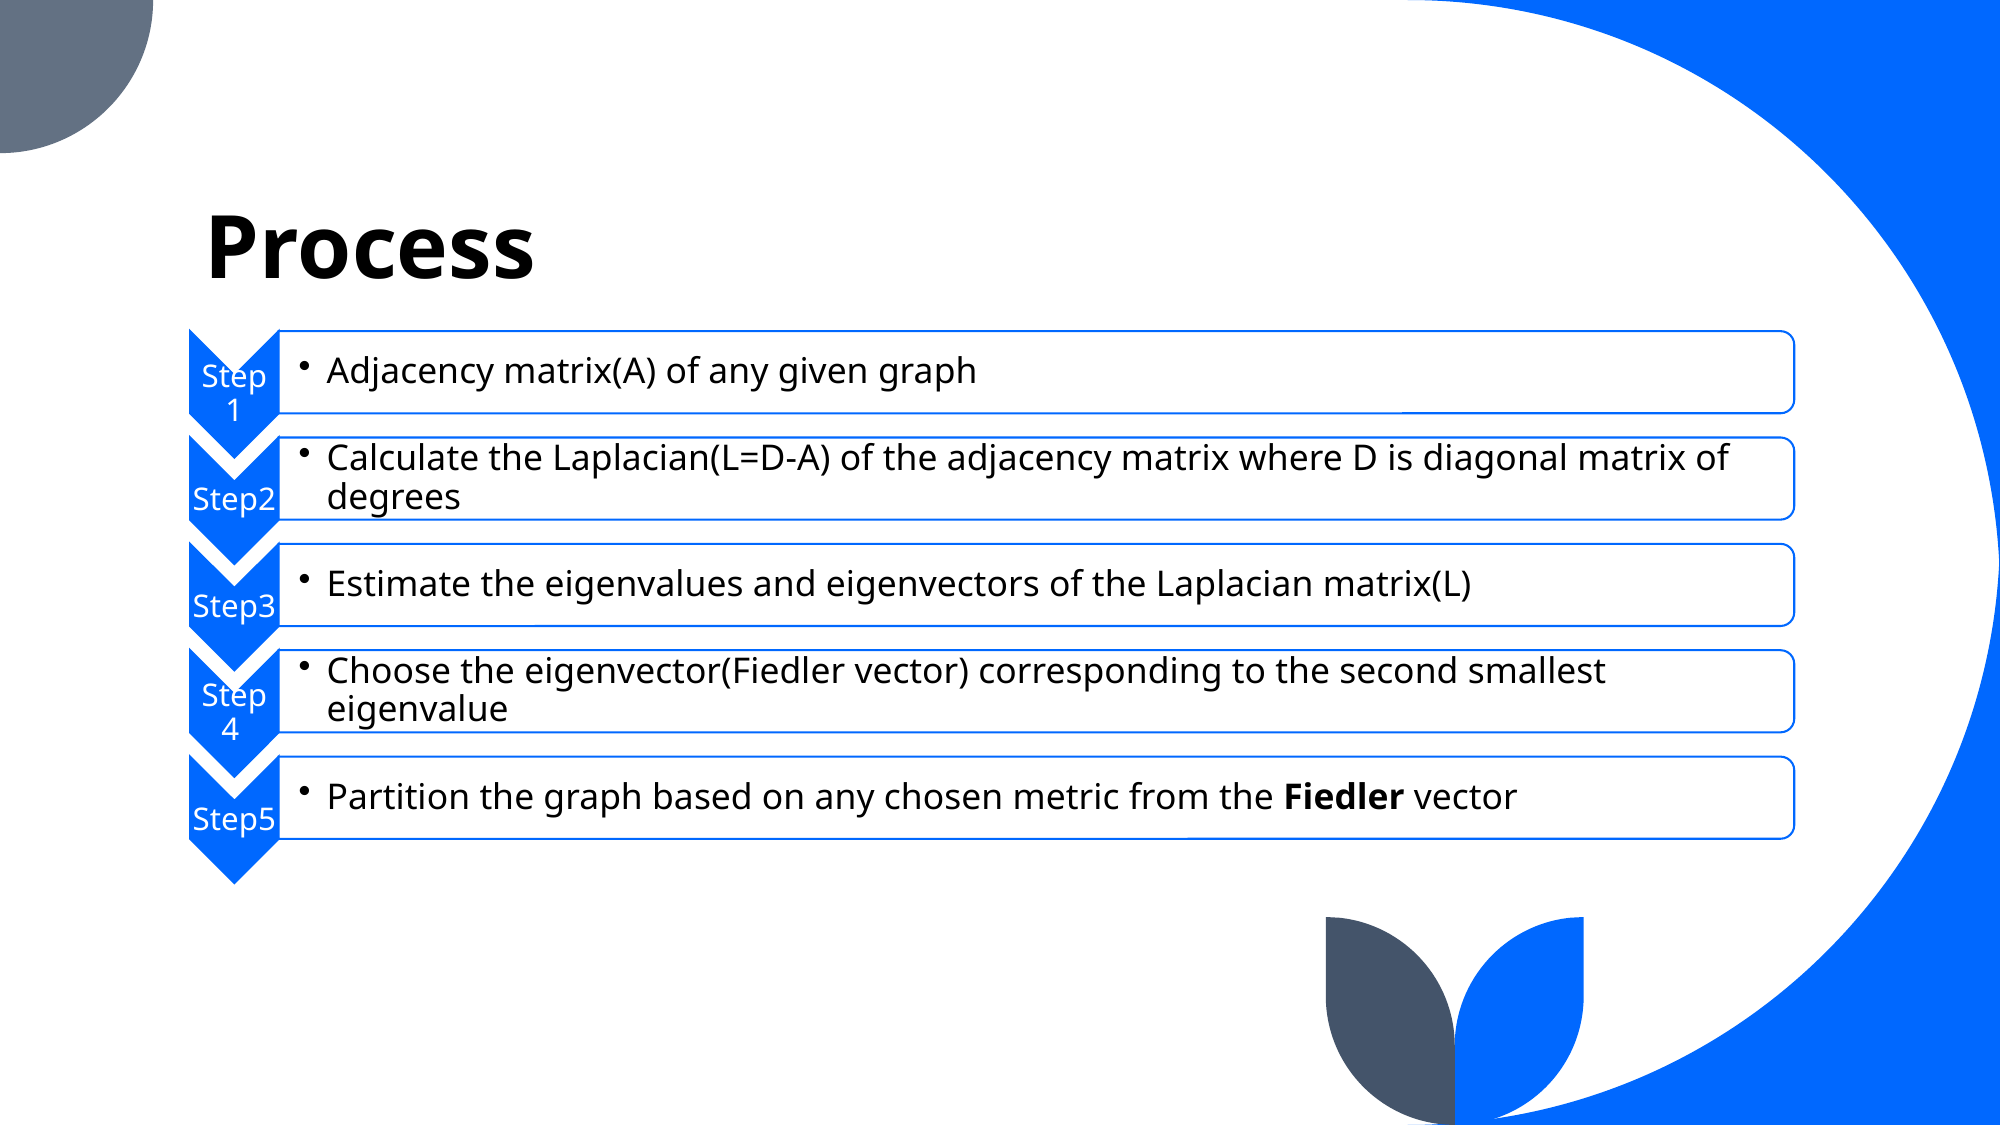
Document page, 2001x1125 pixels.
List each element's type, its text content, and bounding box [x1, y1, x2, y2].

title Process [190, 16, 1795, 303]
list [190, 330, 1795, 884]
